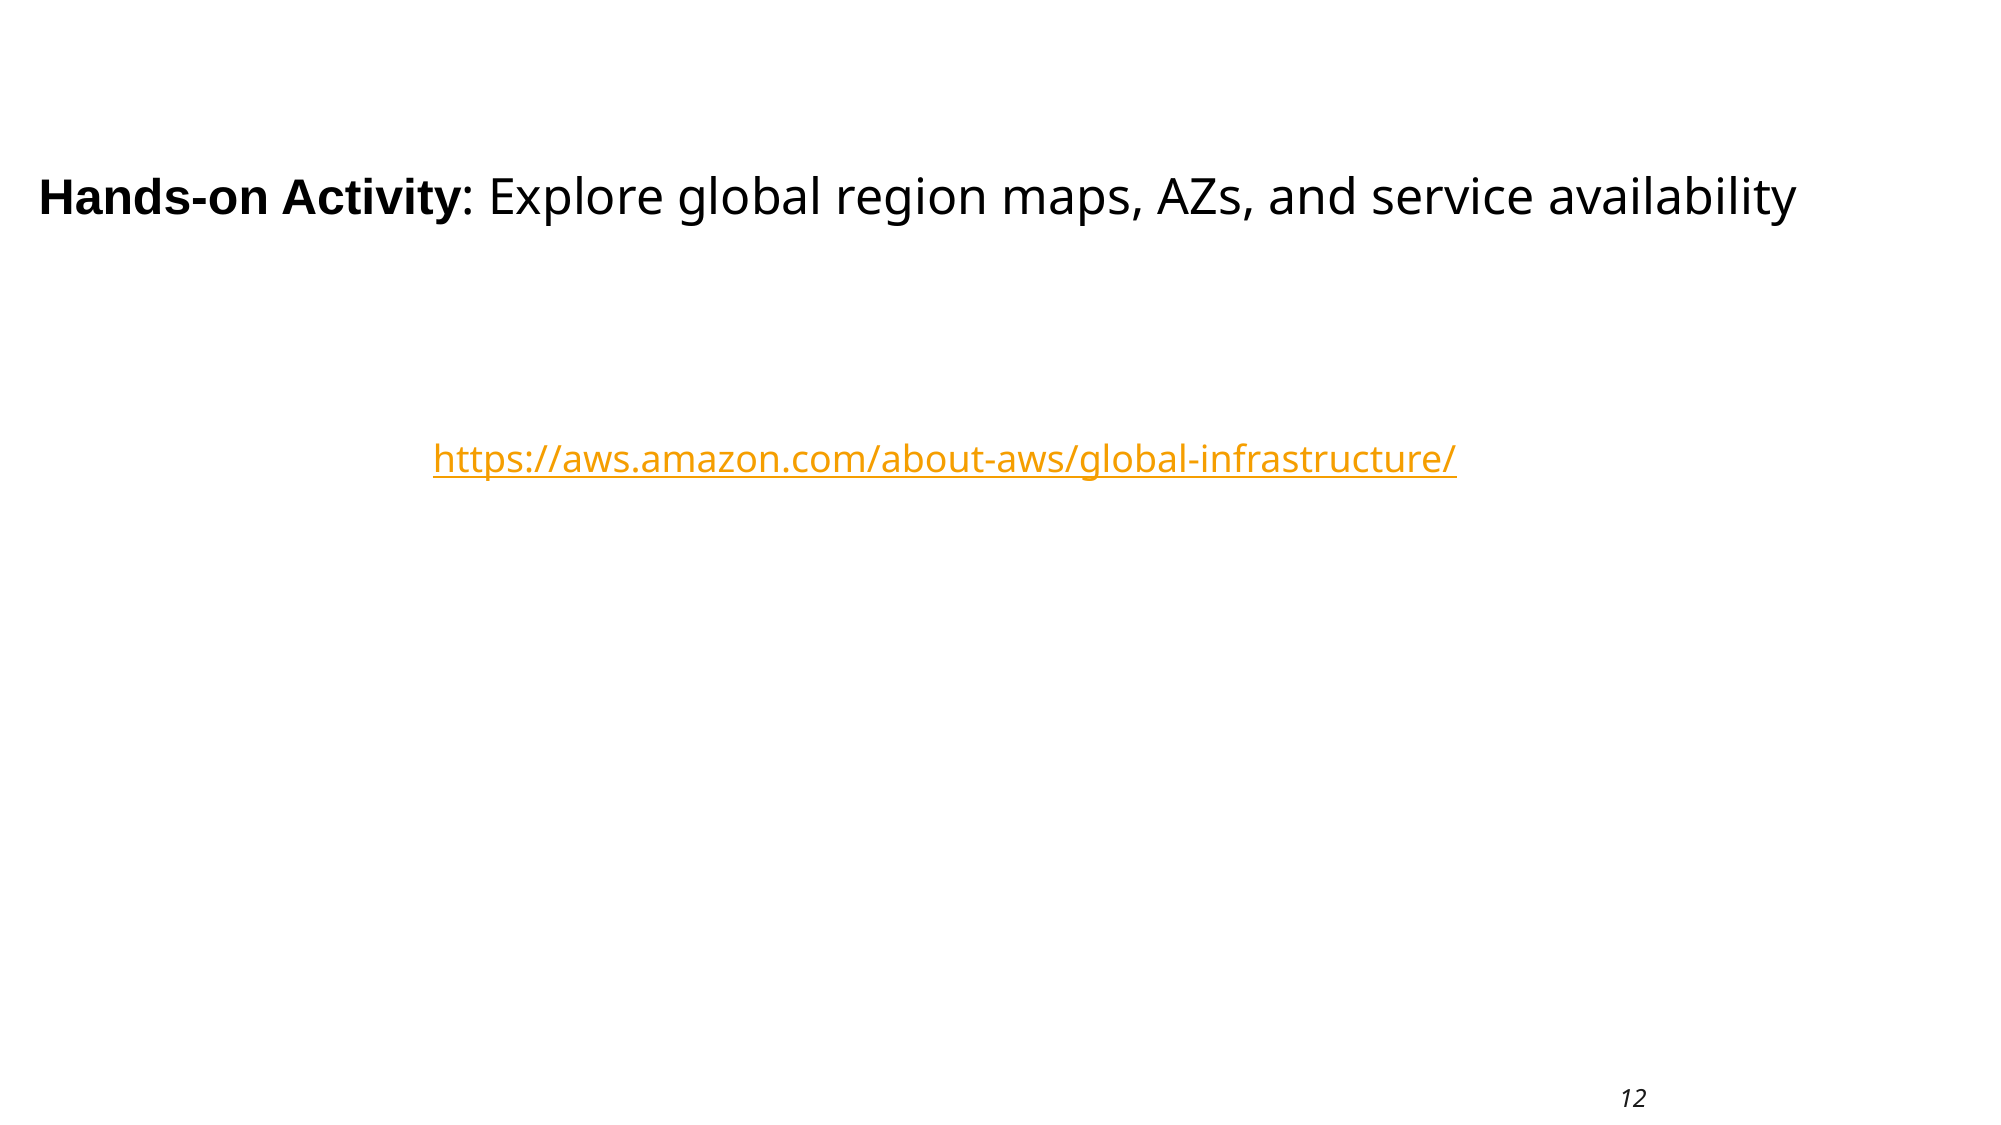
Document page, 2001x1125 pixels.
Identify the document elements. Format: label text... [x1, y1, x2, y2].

text_box https://aws.amazon.com/about-aws/global-infrastructure/ [418, 427, 1472, 539]
slide_number 12 [1436, 1076, 1662, 1122]
text_box Hands-on Activity: Explore global region maps, AZs, and service availability [23, 157, 1826, 233]
